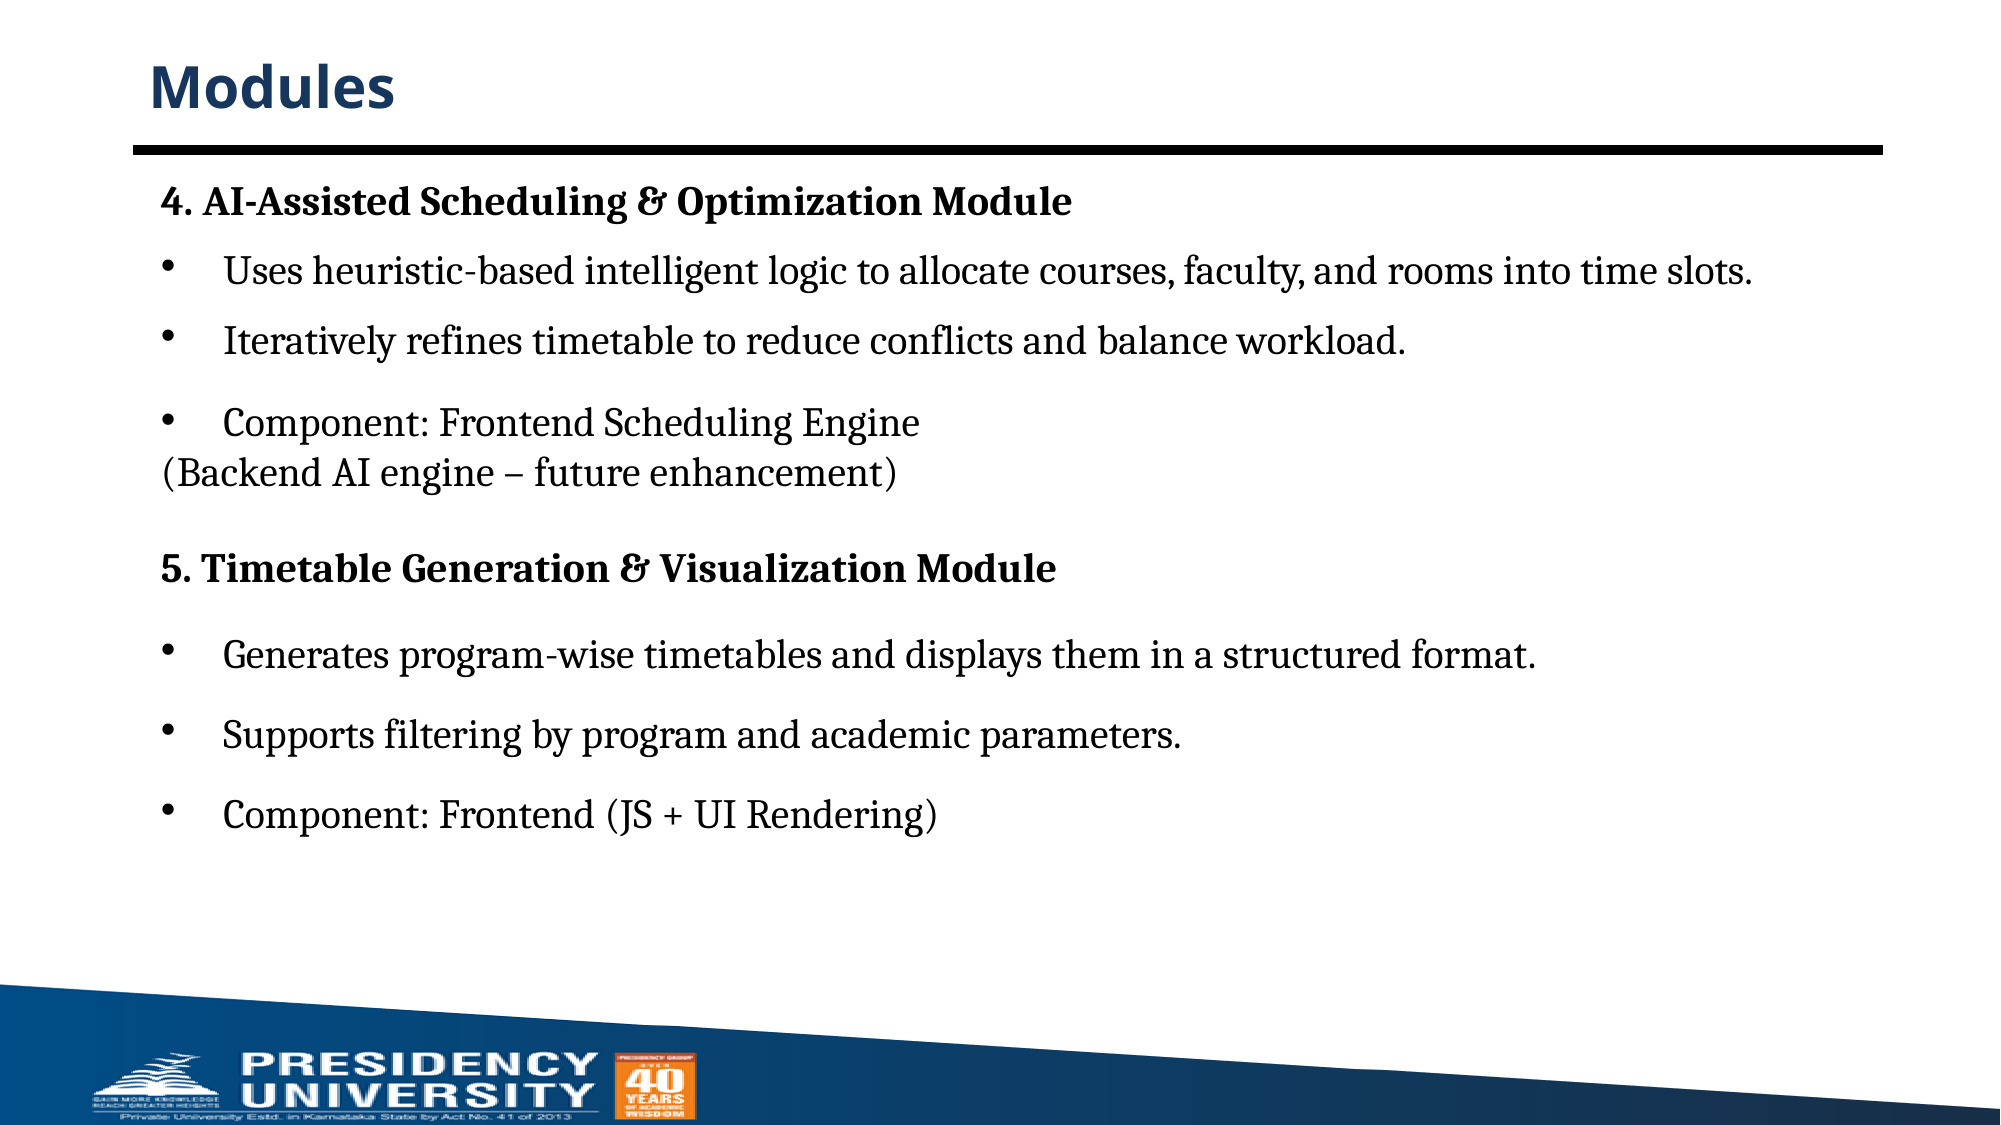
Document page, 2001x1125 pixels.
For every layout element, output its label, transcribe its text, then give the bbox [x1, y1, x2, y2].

picture [0, 982, 2000, 1125]
list 4. AI-Assisted Scheduling & Optimization Module Uses heuristic-based intelligent logic to allocate courses, faculty, and rooms into time slots. Iteratively refines timetable to reduce conflicts and balance workload. Component: Frontend Scheduling Engine (Backend AI engine – future enhancement) 5. Timetable Generation & Visualization Module Generates program-wise timetables and displays them in a structured format. Supports filtering by program and academic parameters. Component: Frontend (JS + UI Rendering) [133, 187, 1884, 1000]
title Modules [133, 45, 1884, 125]
